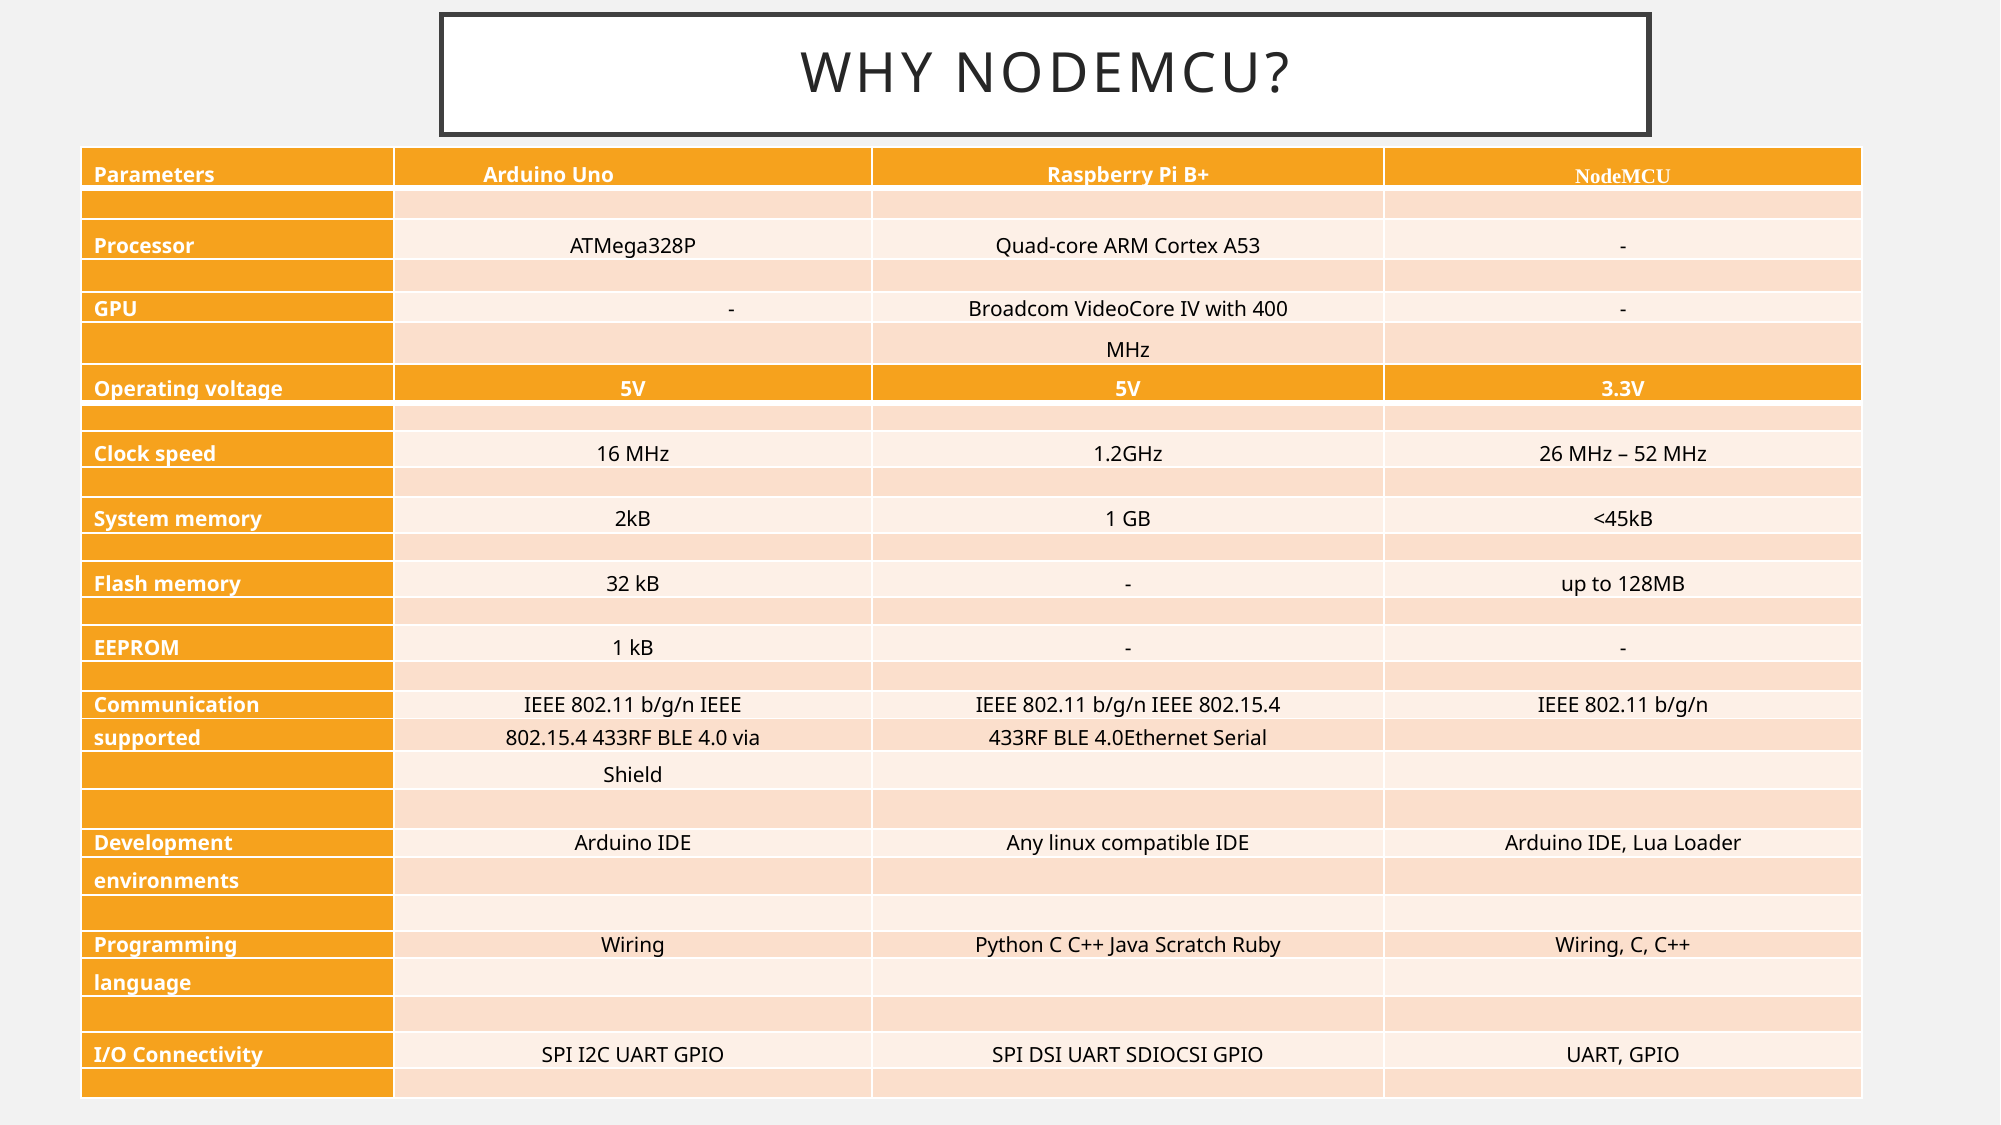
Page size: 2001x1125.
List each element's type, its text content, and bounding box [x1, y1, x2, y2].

table_cell [1385, 858, 1861, 894]
table_cell [1385, 790, 1861, 828]
table_header 5V [873, 365, 1383, 400]
table_cell [873, 598, 1383, 624]
table_cell 2kB [395, 498, 871, 532]
table_cell 1.2GHz [873, 432, 1383, 466]
table_header Raspberry Pi B+ [873, 148, 1383, 185]
table_cell [395, 662, 871, 690]
table_cell I/O Connectivity [82, 1033, 393, 1067]
table_header Parameters [82, 148, 393, 185]
table_header NodeMCU [1385, 148, 1861, 185]
table_cell Processor [82, 220, 393, 258]
table_cell [82, 997, 393, 1031]
table_cell [395, 323, 871, 363]
table_cell Clock speed [82, 432, 393, 466]
table_cell [1385, 662, 1861, 690]
table_cell [1385, 406, 1861, 430]
table_cell [395, 191, 871, 218]
table_cell Wiring [395, 932, 871, 957]
table_cell Any linux compatible IDE [873, 830, 1383, 856]
table_cell [395, 534, 871, 560]
table_cell SPI I2C UART GPIO [395, 1033, 871, 1067]
table_cell language [82, 959, 393, 995]
title Why NodeMCU? [439, 12, 1652, 137]
table_cell Python C C++ Java Scratch Ruby [873, 932, 1383, 957]
table_cell 16 MHz [395, 432, 871, 466]
table_cell [1385, 260, 1861, 291]
table_header Operating voltage [82, 365, 393, 400]
table_cell Development [82, 830, 393, 856]
table_cell [873, 997, 1383, 1031]
table_cell <45kB [1385, 498, 1861, 532]
table_cell [395, 959, 871, 995]
table_cell [1385, 323, 1861, 363]
table_cell [1385, 1069, 1861, 1097]
table_cell Flash memory [82, 562, 393, 596]
table_cell Wiring, C, C++ [1385, 932, 1861, 957]
table_cell - [1385, 293, 1861, 321]
table_cell [1385, 191, 1861, 218]
table_cell [1385, 598, 1861, 624]
table_cell [82, 468, 393, 496]
table_cell [873, 858, 1383, 894]
table_cell IEEE 802.11 b/g/n IEEE 802.15.4 [873, 692, 1383, 718]
table_cell Shield [395, 752, 871, 788]
table_cell [873, 896, 1383, 930]
table_cell [82, 662, 393, 690]
table_cell - [873, 626, 1383, 660]
table_cell SPI DSI UART SDIOCSI GPIO [873, 1033, 1383, 1067]
table_cell ATMega328P [395, 220, 871, 258]
table_cell IEEE 802.11 b/g/n [1385, 692, 1861, 718]
table_cell Broadcom VideoCore IV with 400 [873, 293, 1383, 321]
table_cell [395, 260, 871, 291]
table_cell [873, 790, 1383, 828]
table_cell - [395, 293, 871, 321]
table_cell supported [82, 719, 393, 750]
table_cell [1385, 752, 1861, 788]
table_cell System memory [82, 498, 393, 532]
table_cell [873, 959, 1383, 995]
table_cell [1385, 534, 1861, 560]
table_cell Communication [82, 692, 393, 718]
table_cell [82, 534, 393, 560]
table_cell [82, 598, 393, 624]
table_cell [82, 260, 393, 291]
table_cell 26 MHz – 52 MHz [1385, 432, 1861, 466]
table_cell 32 kB [395, 562, 871, 596]
table_cell [873, 534, 1383, 560]
table_cell [873, 406, 1383, 430]
table_header 5V [395, 365, 871, 400]
table_cell [82, 323, 393, 363]
table_cell [873, 662, 1383, 690]
table_cell [82, 191, 393, 218]
table_cell [873, 468, 1383, 496]
table_cell environments [82, 858, 393, 894]
table_cell [395, 406, 871, 430]
table_cell [395, 598, 871, 624]
table_cell [82, 790, 393, 828]
table_cell MHz [873, 323, 1383, 363]
table_header Arduino Uno [395, 148, 871, 185]
table_cell Arduino IDE, Lua Loader [1385, 830, 1861, 856]
table_header 3.3V [1385, 365, 1861, 400]
table_cell [395, 997, 871, 1031]
table_cell [1385, 896, 1861, 930]
table_cell IEEE 802.11 b/g/n IEEE [395, 692, 871, 718]
table_cell 802.15.4 433RF BLE 4.0 via [395, 719, 871, 750]
table_cell - [1385, 220, 1861, 258]
table_cell Arduino IDE [395, 830, 871, 856]
table_cell EEPROM [82, 626, 393, 660]
table_cell [1385, 959, 1861, 995]
table_cell - [873, 562, 1383, 596]
table_cell [873, 260, 1383, 291]
table_cell 1 GB [873, 498, 1383, 532]
table_cell [873, 752, 1383, 788]
table_cell [82, 896, 393, 930]
table_cell [873, 1069, 1383, 1097]
table_cell UART, GPIO [1385, 1033, 1861, 1067]
table_cell Quad-core ARM Cortex A53 [873, 220, 1383, 258]
table_cell [395, 896, 871, 930]
table_cell up to 128MB [1385, 562, 1861, 596]
table_cell [395, 858, 871, 894]
table_cell [82, 752, 393, 788]
table_cell [395, 790, 871, 828]
table_cell [1385, 997, 1861, 1031]
table_cell [82, 406, 393, 430]
table_cell [395, 468, 871, 496]
table_cell 433RF BLE 4.0Ethernet Serial [873, 719, 1383, 750]
table_cell GPU [82, 293, 393, 321]
table_cell [1385, 468, 1861, 496]
table_cell - [1385, 626, 1861, 660]
table_cell [82, 1069, 393, 1097]
table_cell [395, 1069, 871, 1097]
table_cell 1 kB [395, 626, 871, 660]
table_cell [1385, 719, 1861, 750]
table_cell [873, 191, 1383, 218]
table_cell Programming [82, 932, 393, 957]
